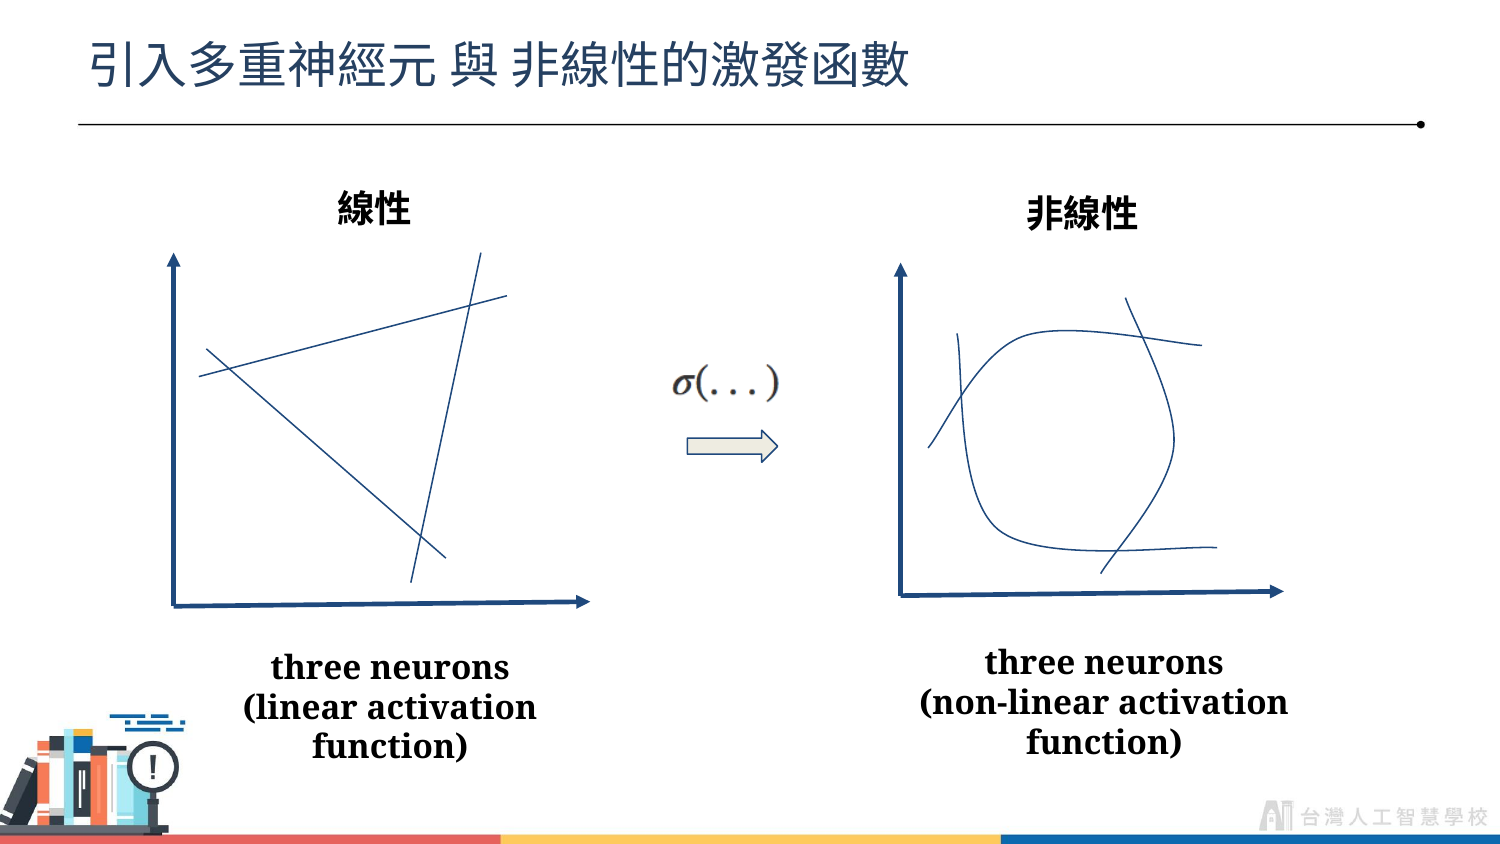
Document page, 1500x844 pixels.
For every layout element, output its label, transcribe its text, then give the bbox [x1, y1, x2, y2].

text_box [687, 430, 778, 463]
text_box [900, 262, 1285, 596]
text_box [173, 252, 591, 607]
picture [0, 0, 1500, 844]
text_box three neurons (linear activation function) [159, 634, 621, 727]
text_box 線性 [326, 173, 431, 241]
text_box three neurons (non-linear activation function) [837, 629, 1371, 722]
text_box 非線性 [1014, 179, 1247, 232]
title 引入多重神經元 與 非線性的激發函數 [72, 18, 1409, 117]
